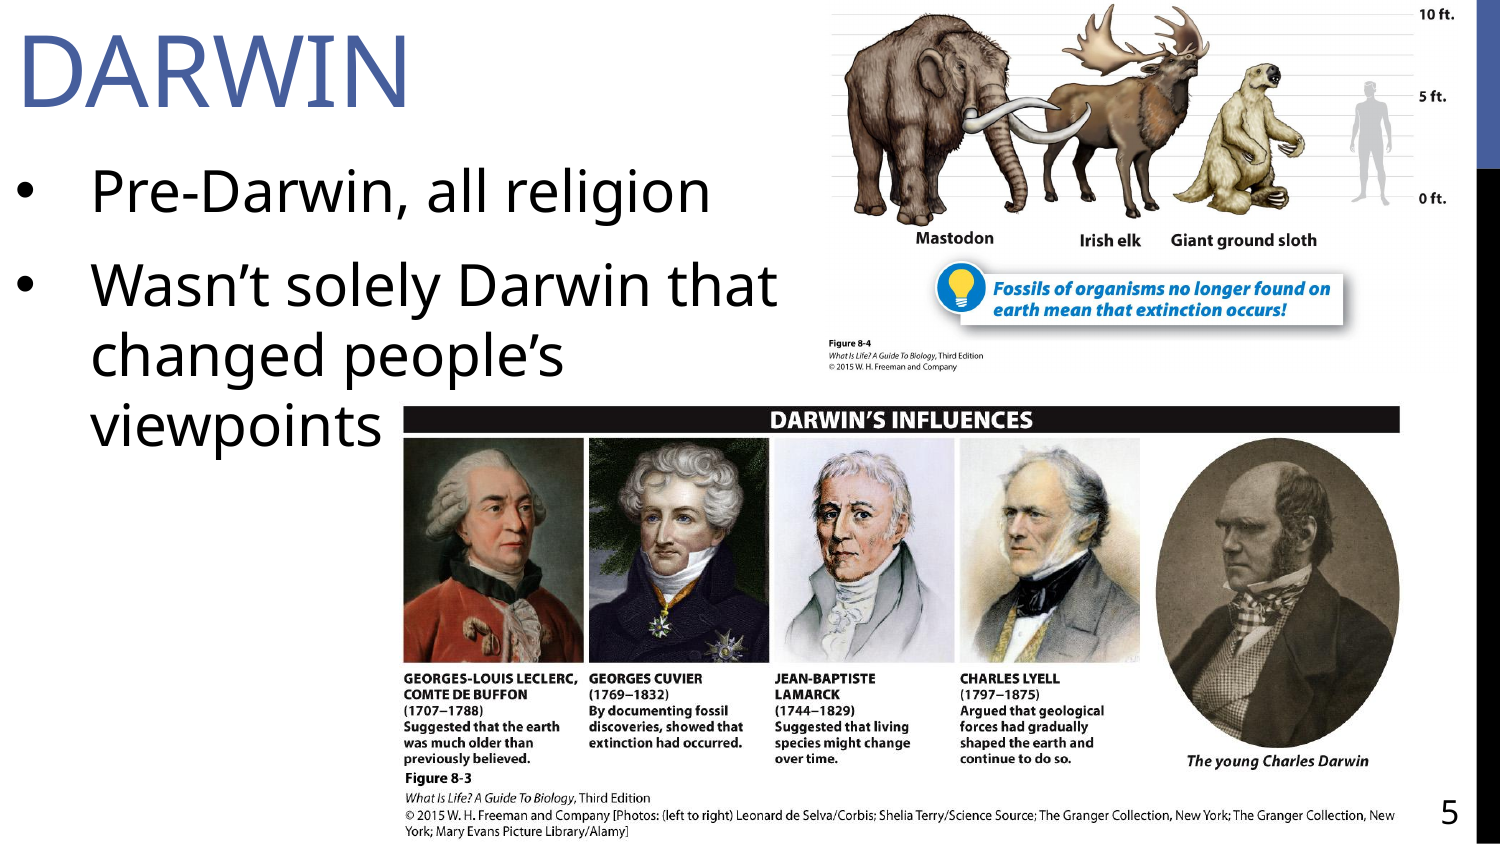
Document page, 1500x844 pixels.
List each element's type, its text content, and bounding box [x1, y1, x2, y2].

slide_number ‹#› [1409, 783, 1475, 844]
list Pre-Darwin, all religion Wasn’t solely Darwin that changed people’s viewpoints [0, 146, 813, 766]
picture [824, 0, 1458, 373]
title Darwin [0, 0, 822, 169]
picture [399, 400, 1405, 844]
title Darwin [1459, 0, 1463, 169]
